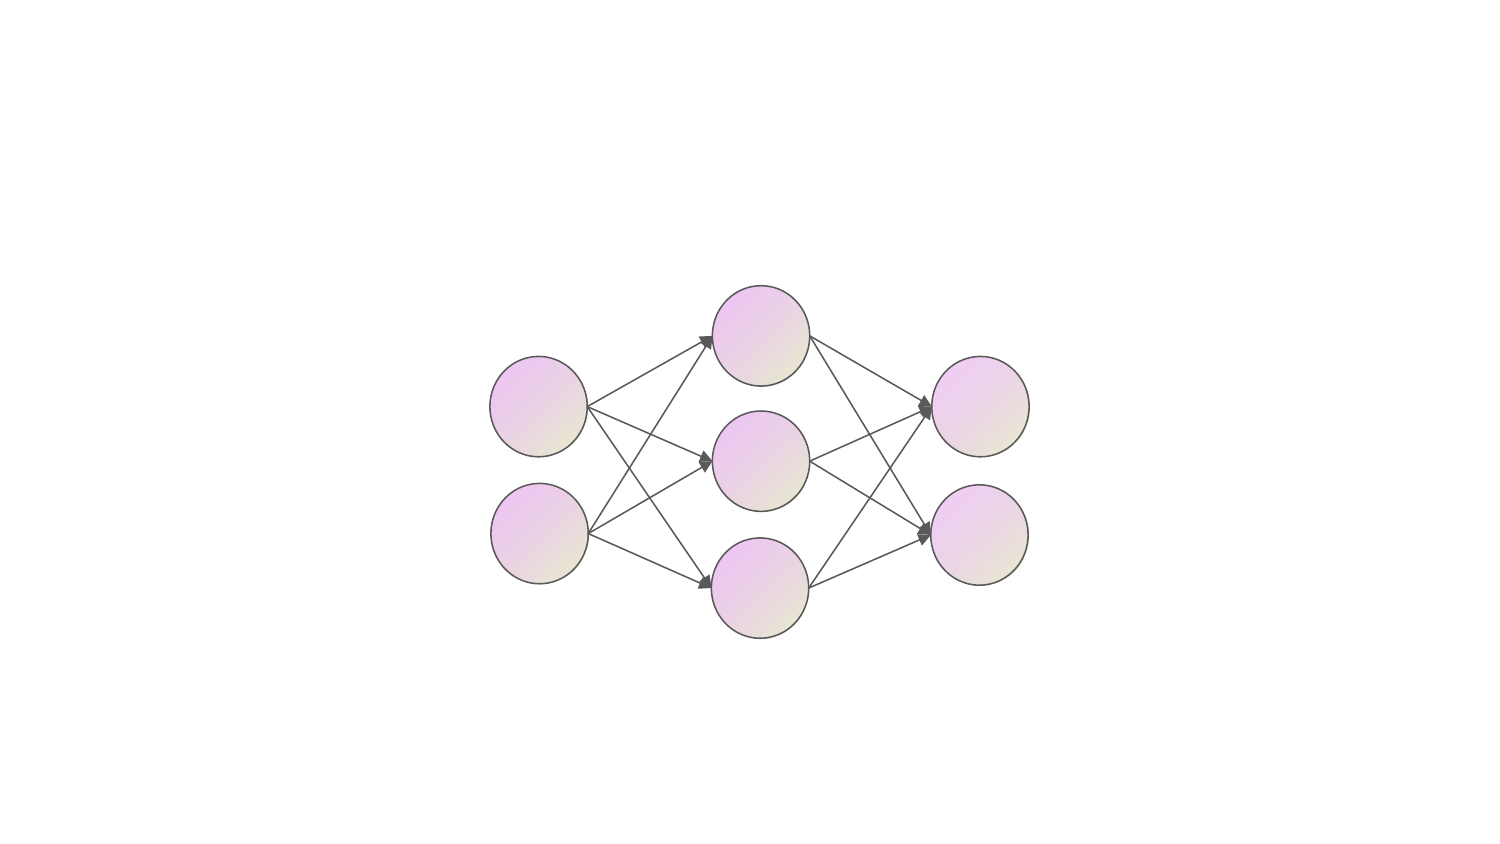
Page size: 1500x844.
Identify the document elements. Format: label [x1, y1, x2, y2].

text_box [808, 406, 933, 535]
text_box [588, 533, 712, 589]
text_box [717, 411, 802, 512]
text_box [587, 335, 713, 460]
text_box [939, 356, 1030, 457]
text_box [489, 356, 580, 457]
text_box [809, 335, 931, 404]
text_box [938, 484, 1029, 586]
text_box [712, 537, 808, 639]
text_box [808, 534, 932, 589]
text_box [712, 285, 810, 387]
text_box [587, 460, 713, 533]
text_box [490, 483, 581, 584]
